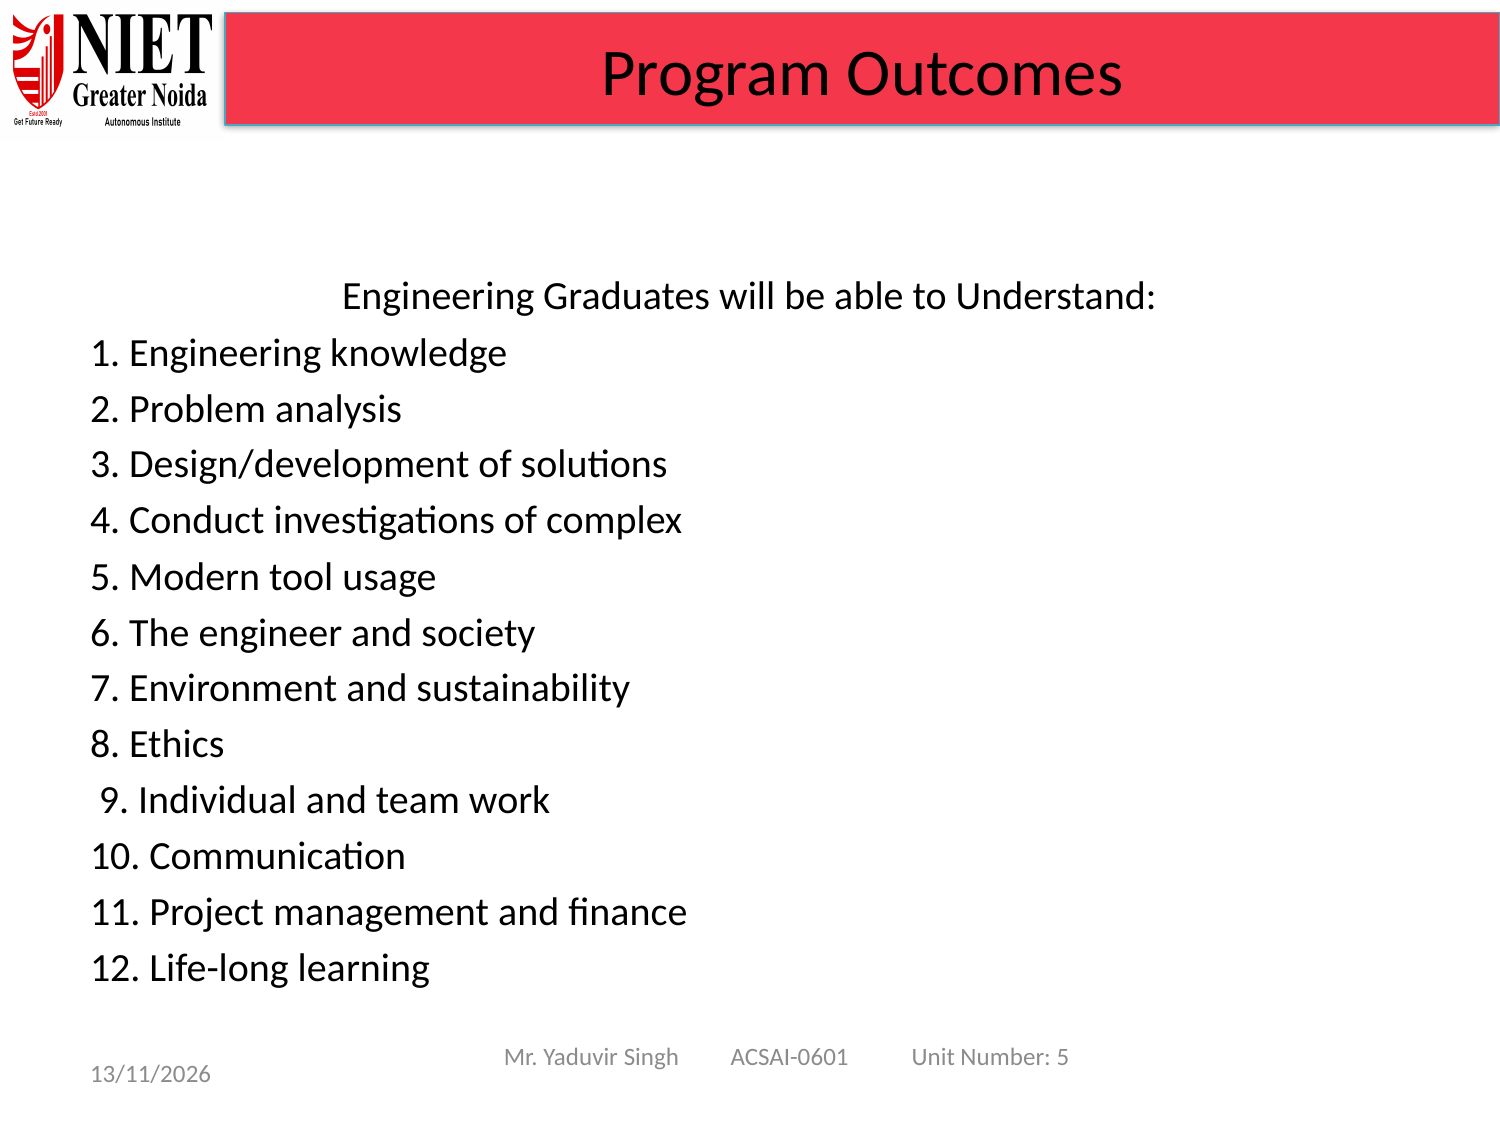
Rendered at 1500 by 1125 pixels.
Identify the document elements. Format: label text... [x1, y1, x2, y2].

list Engineering Graduates will be able to Understand: 1. Engineering knowledge 2. Problem analysis 3. Design/development of solutions 4. Conduct investigations of complex 5. Modern tool usage 6. The engineer and society 7. Environment and sustainability 8. Ethics 9. Individual and team work 10. Communication 11. Project management and finance 12. Life-long learning [75, 262, 1425, 1005]
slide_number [75, 1042, 425, 1103]
picture [0, 0, 225, 142]
text_box Program Outcomes [224, 12, 1500, 126]
footer Mr. Yaduvir Singh ACSAI-0601 Unit Number: 5 [375, 1025, 1200, 1085]
